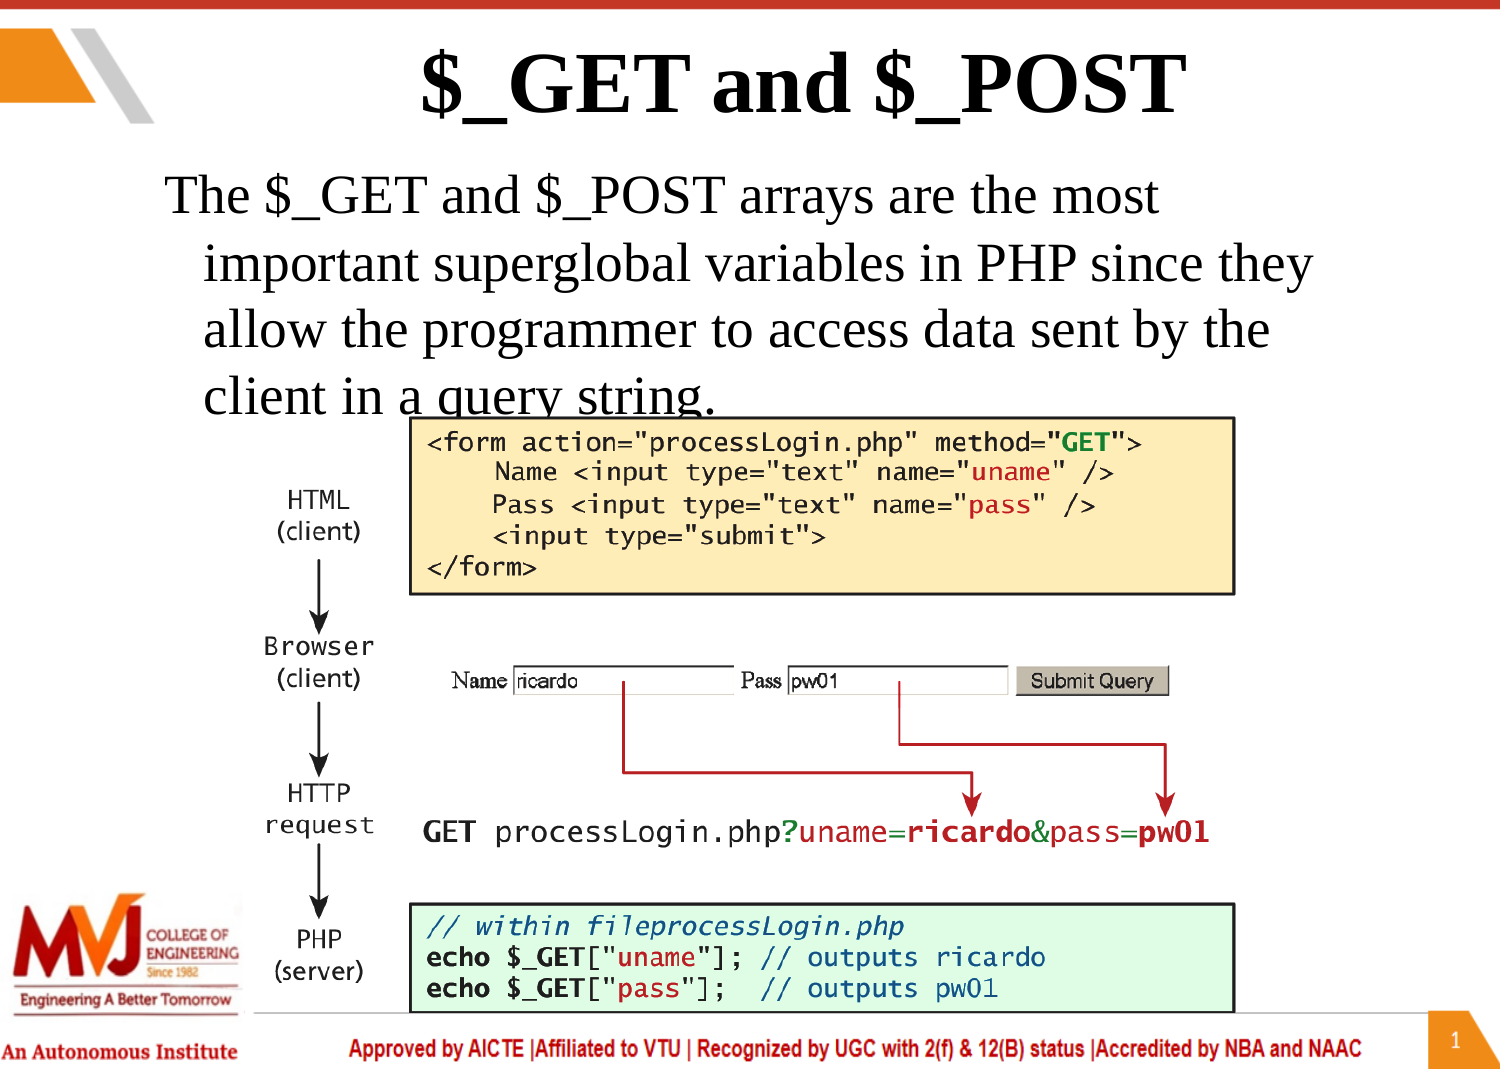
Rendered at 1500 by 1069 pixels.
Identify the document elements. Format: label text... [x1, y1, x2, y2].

picture [0, 0, 1500, 1069]
list The $_GET and $_POST arrays are the most important superglobal variables in PHP since they allow the programmer to access data sent by the client in a query string. [135, 142, 1365, 963]
title $_GET and $_POST [135, 0, 1365, 142]
